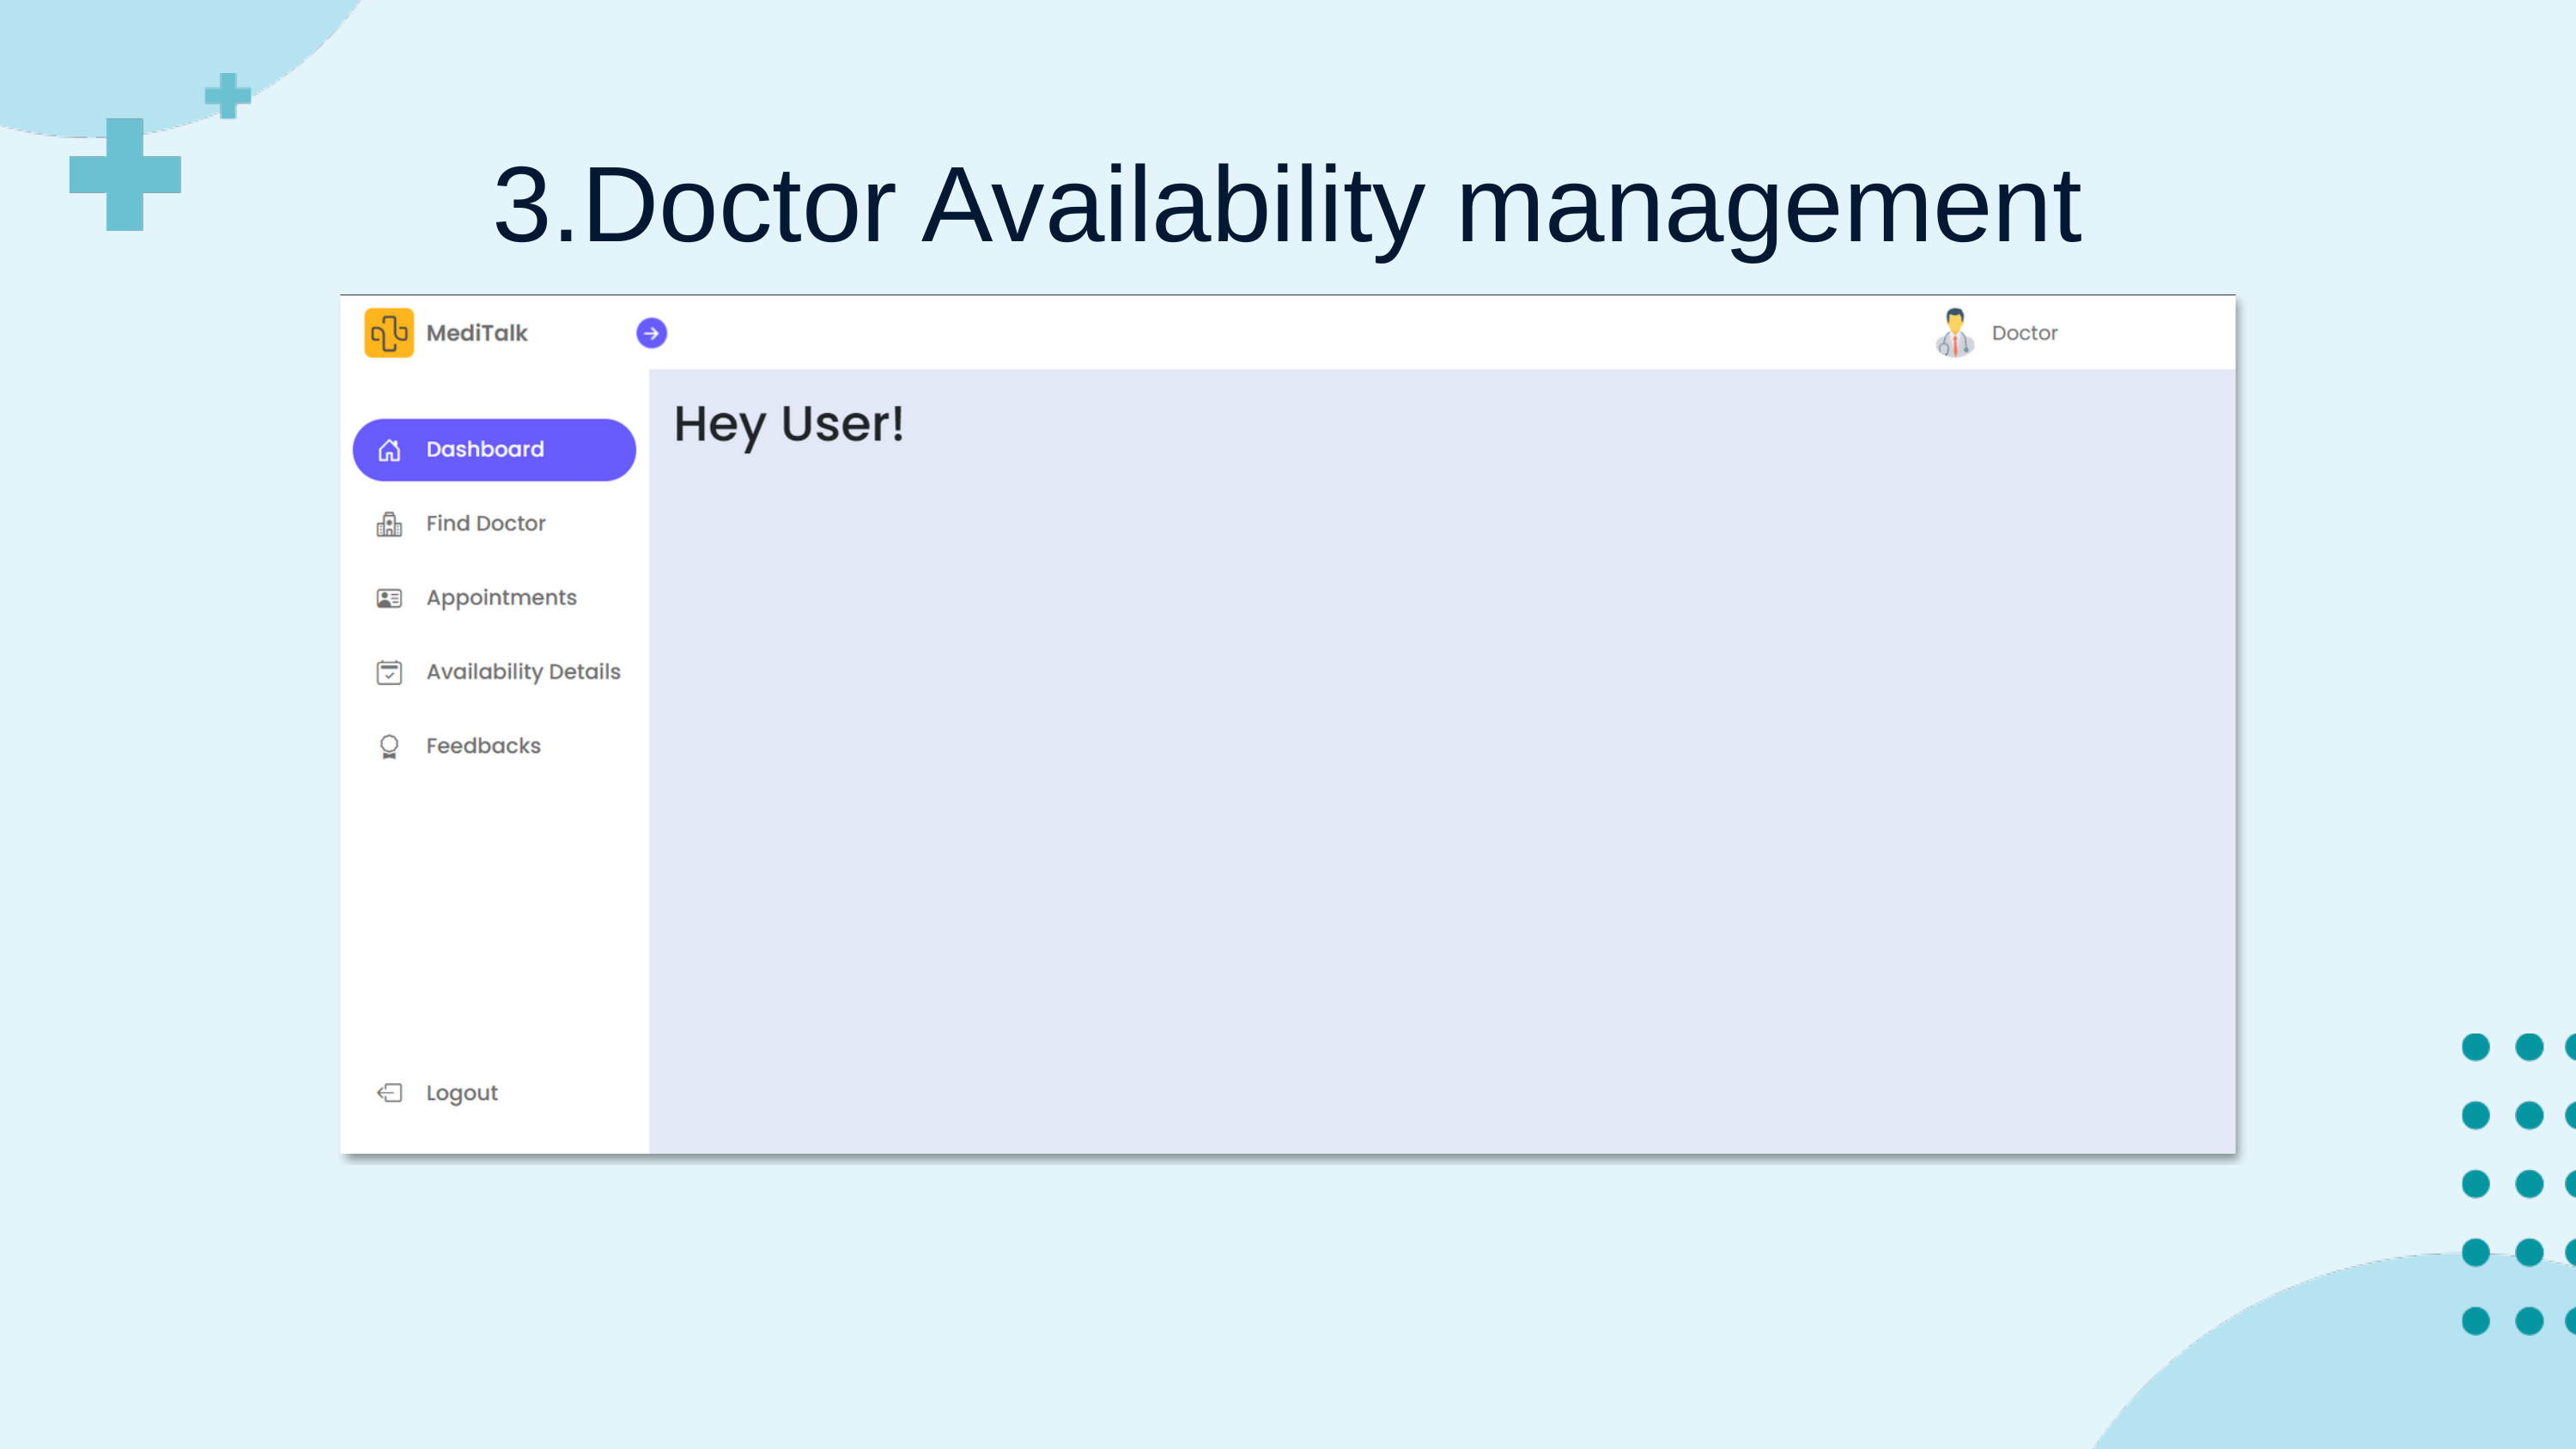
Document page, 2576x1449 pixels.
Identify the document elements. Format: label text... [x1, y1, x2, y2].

text_box [69, 73, 252, 231]
text_box [0, 0, 2576, 1449]
text_box 3.Doctor Availability management [216, 134, 2360, 264]
text_box [340, 294, 2236, 1154]
text_box [2462, 1034, 2576, 1336]
